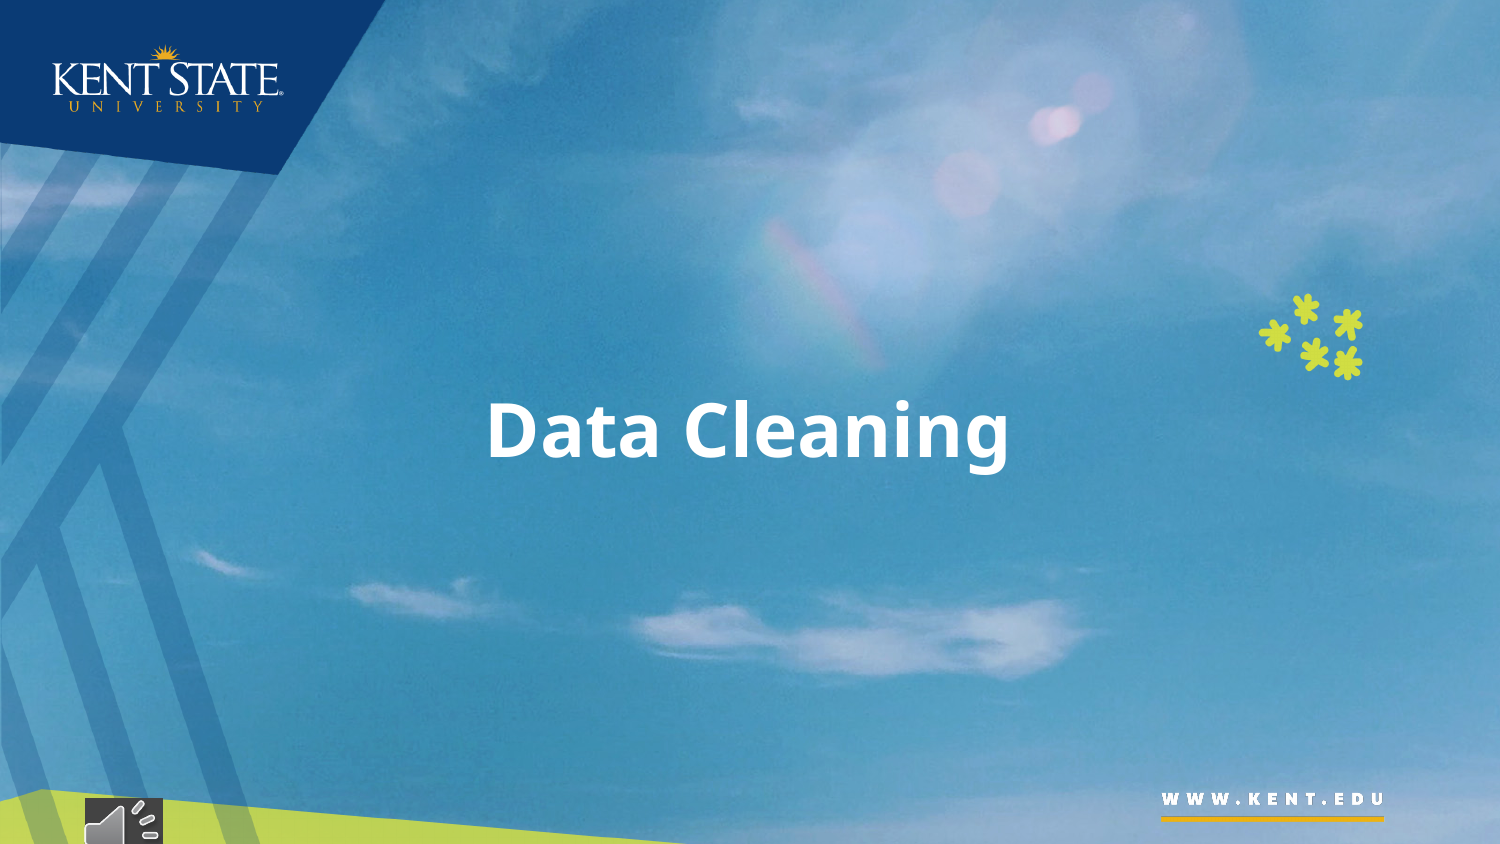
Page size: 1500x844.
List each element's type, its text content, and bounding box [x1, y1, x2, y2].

title Data Cleaning [85, 159, 1412, 572]
picture [0, 0, 1500, 844]
